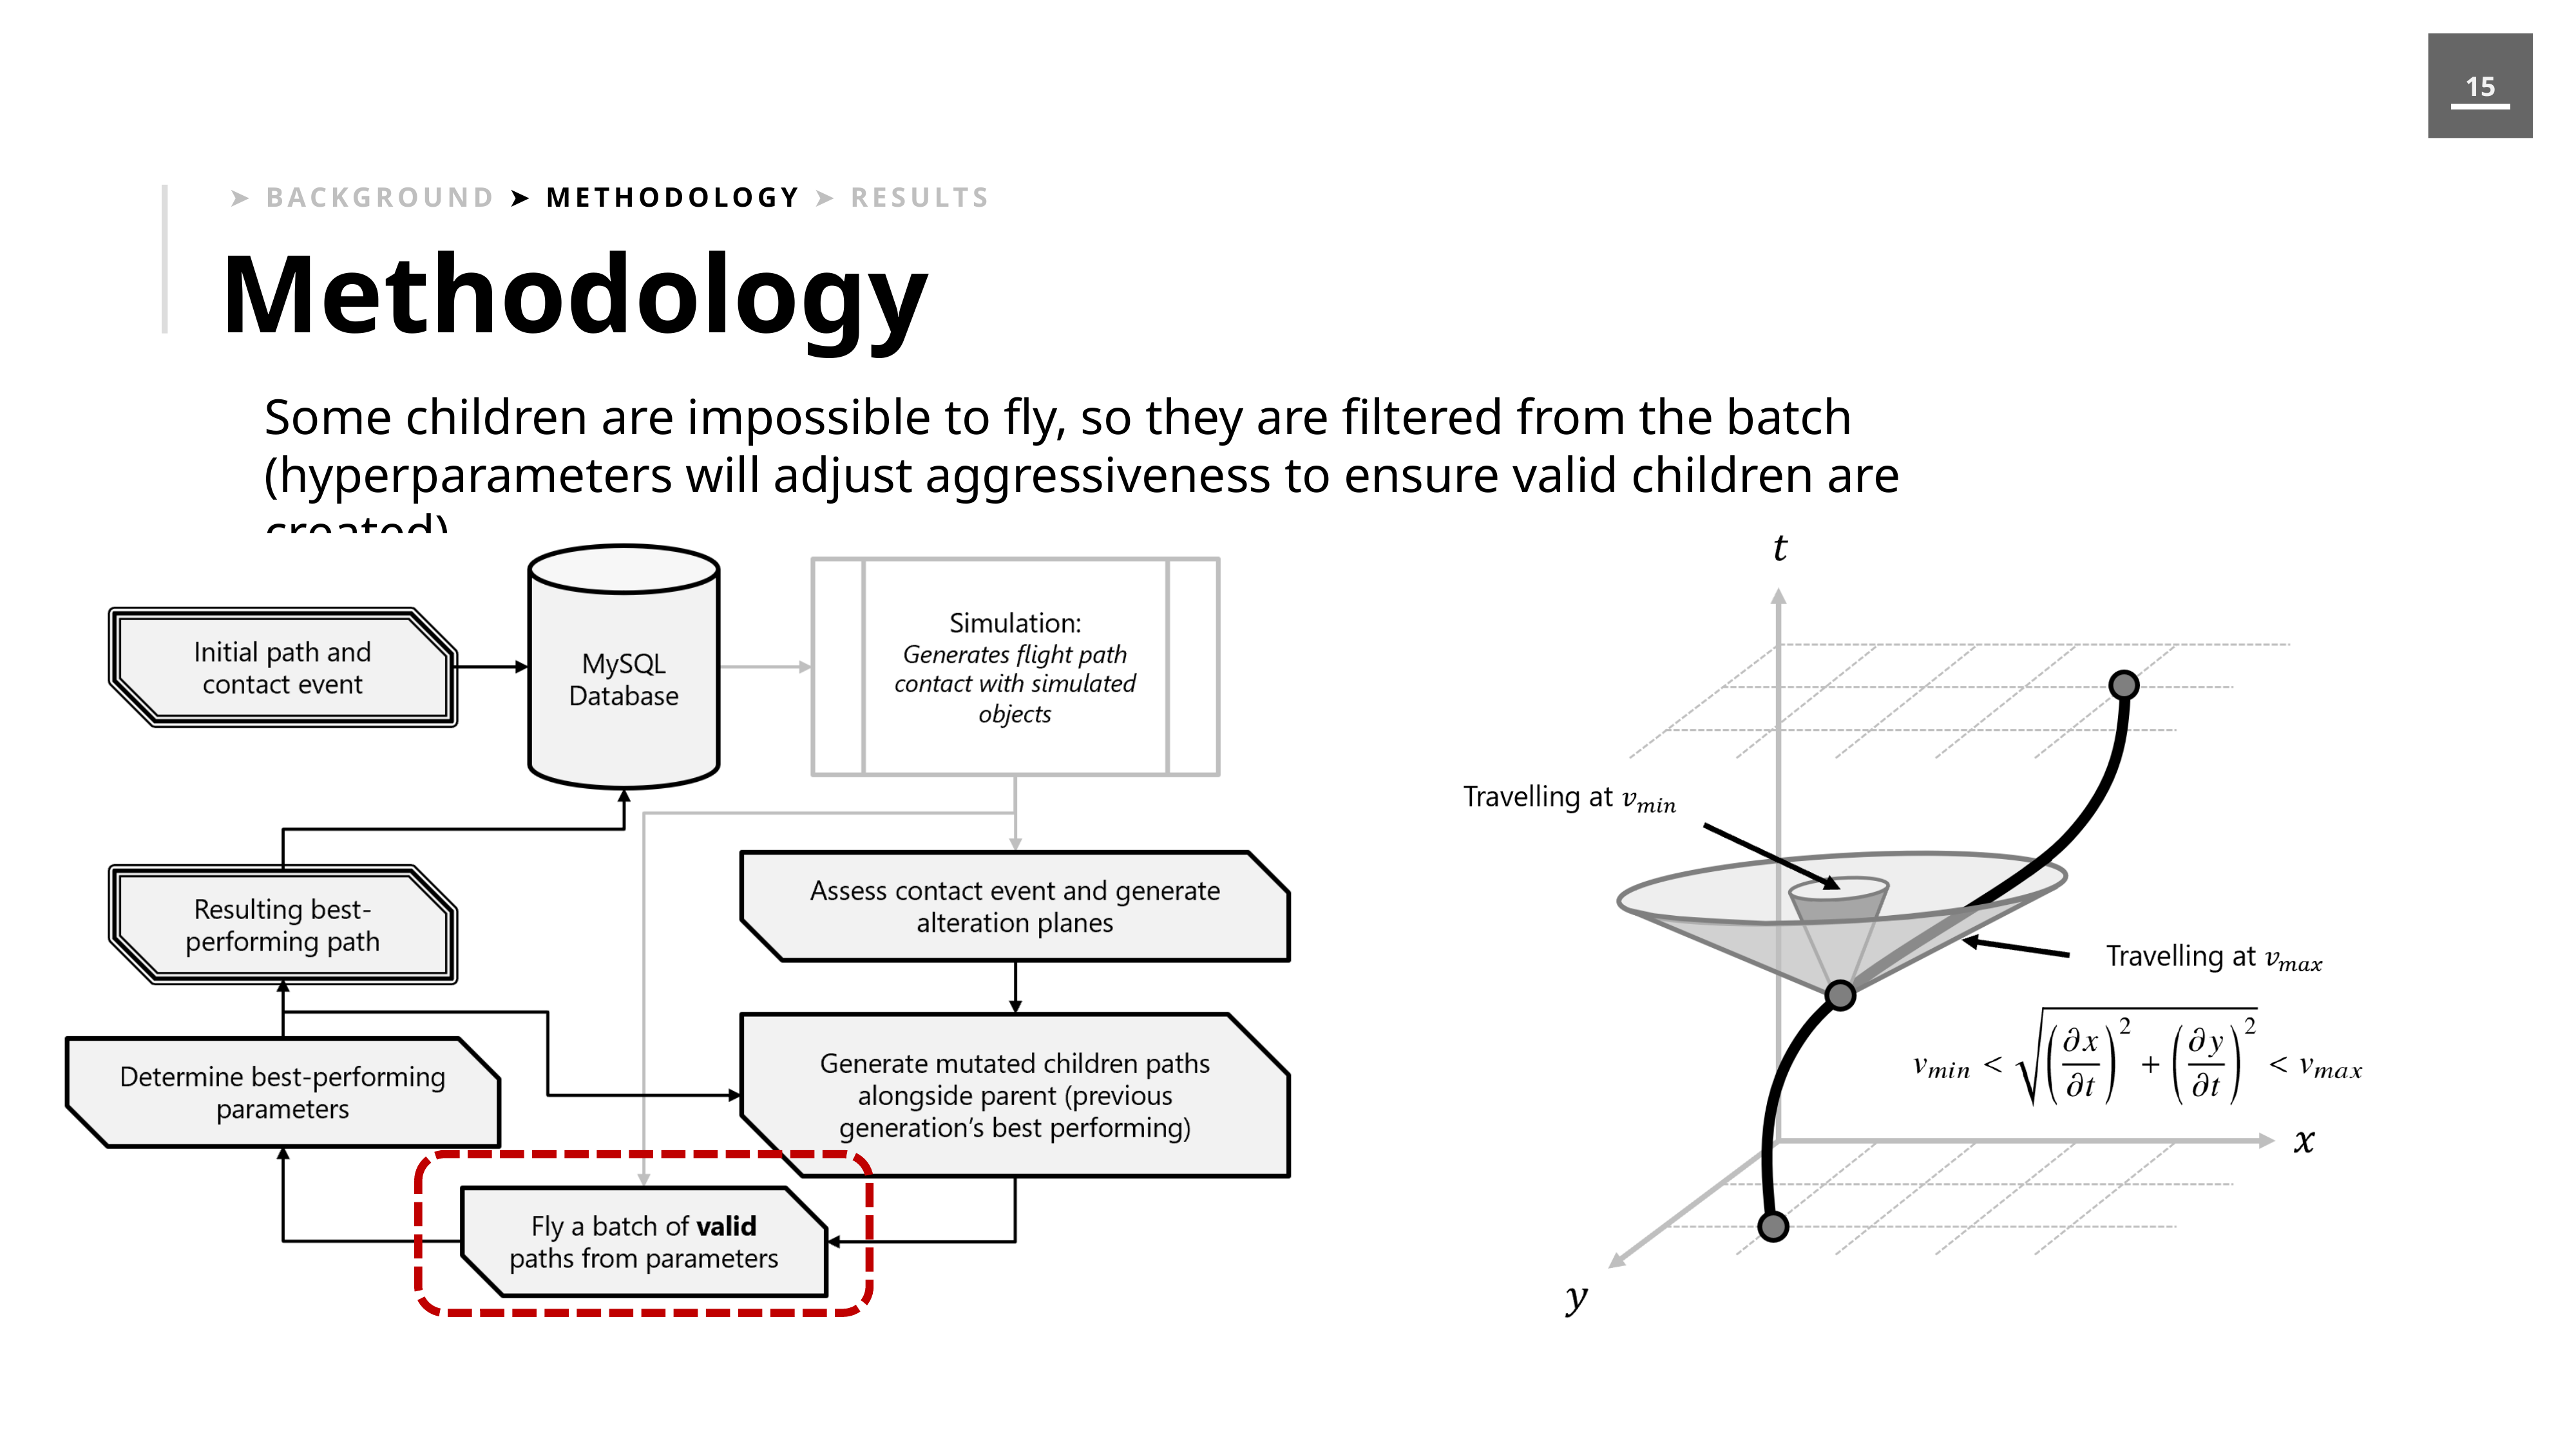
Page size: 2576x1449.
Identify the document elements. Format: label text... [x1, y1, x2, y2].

text_box Some children are impossible to fly, so they are filtered from the batch (hyperparameters will adjust aggressiveness to ensure valid children are created) [254, 381, 2018, 565]
text_box [161, 184, 168, 334]
picture [1437, 529, 2379, 1334]
text_box ➤ BACKGROUND ➤ METHODOLOGY ➤ RESULTS [218, 175, 1303, 217]
picture [30, 533, 1312, 1313]
text_box Methodology [209, 220, 940, 359]
